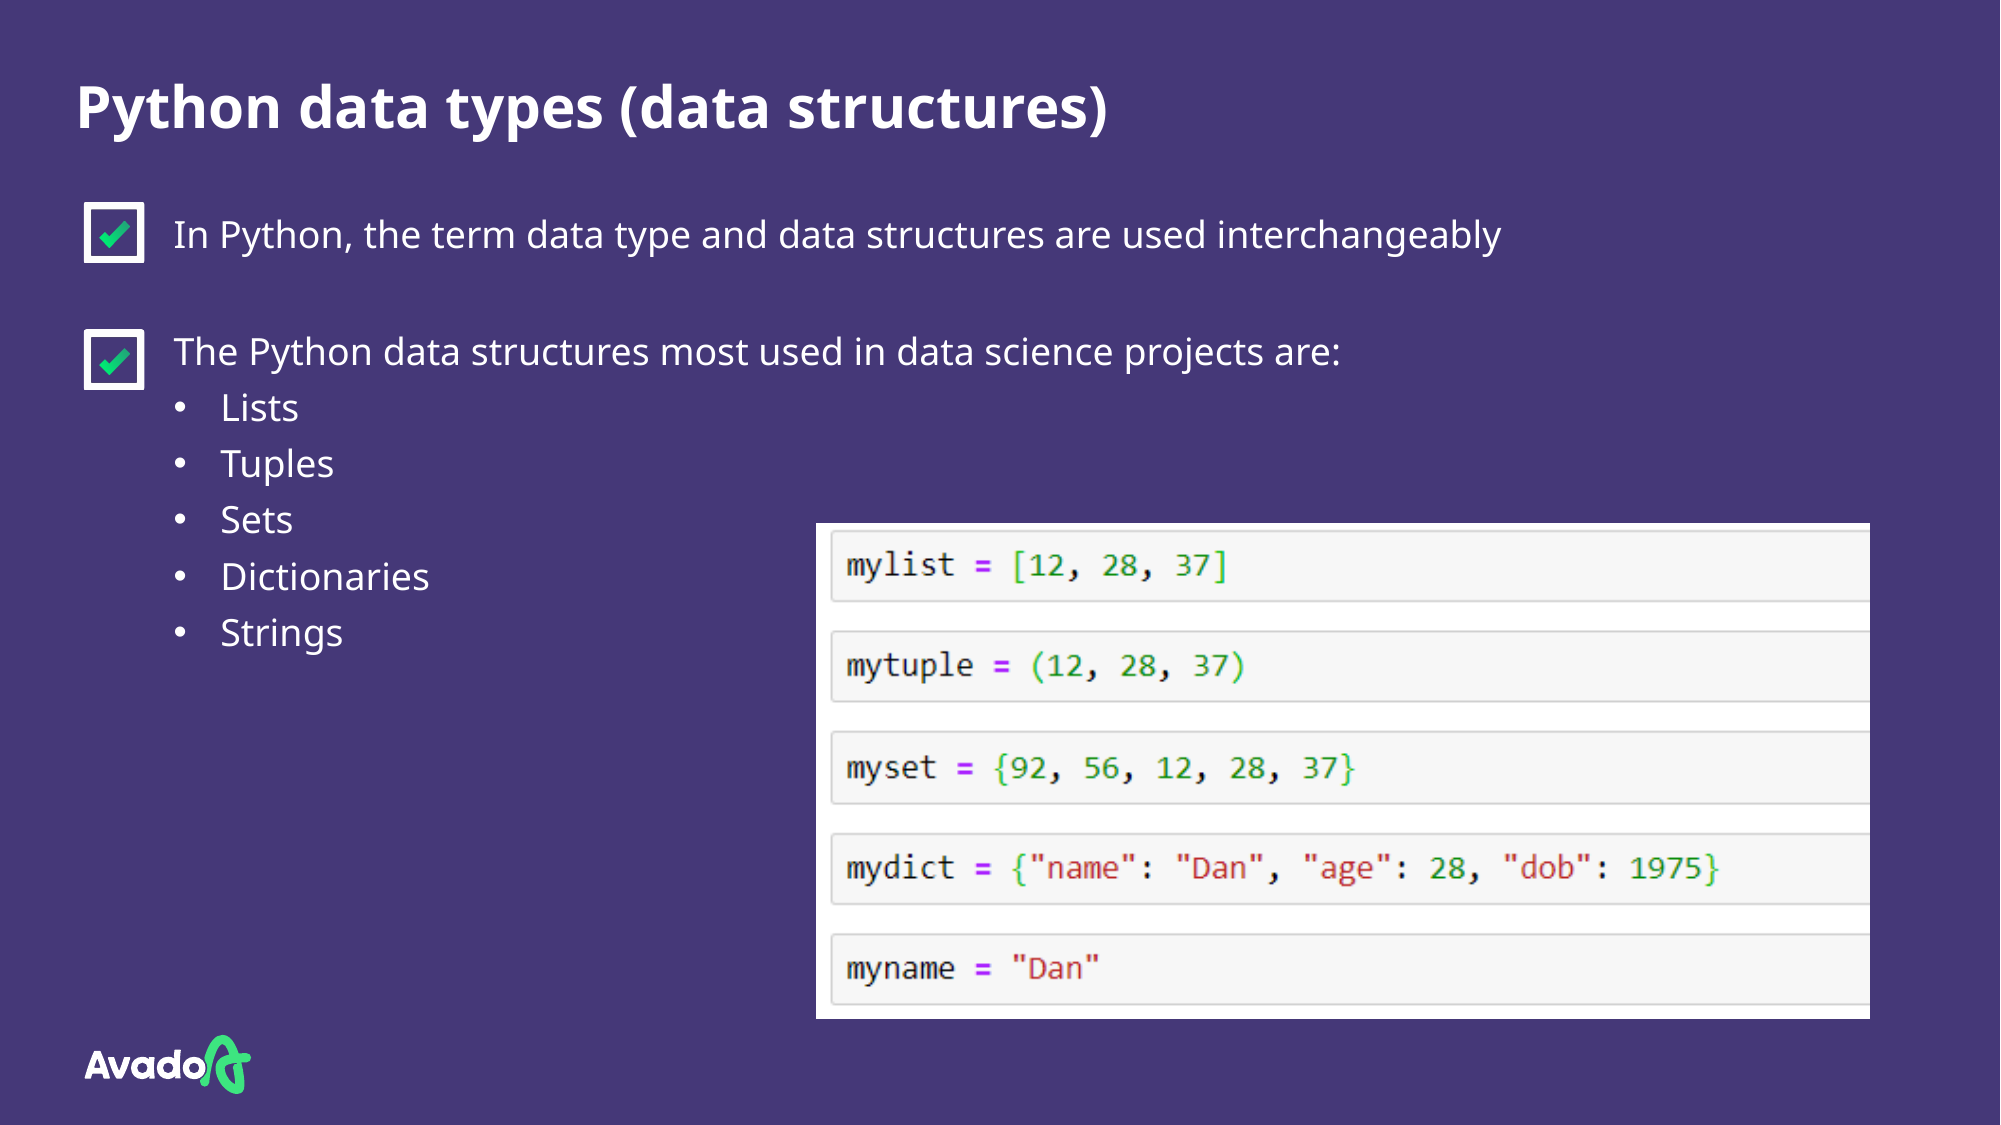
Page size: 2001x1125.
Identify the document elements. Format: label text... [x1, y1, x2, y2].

picture [83, 329, 145, 390]
picture [83, 201, 145, 263]
text_box The Python data structures most used in data science projects are: Lists Tuples Sets Dictionaries Strings [158, 263, 1489, 662]
text_box Python data types (data structures) [60, 70, 1892, 168]
text_box In Python, the term data type and data structures are used interchangeably [158, 203, 1953, 263]
picture [816, 523, 1870, 1019]
